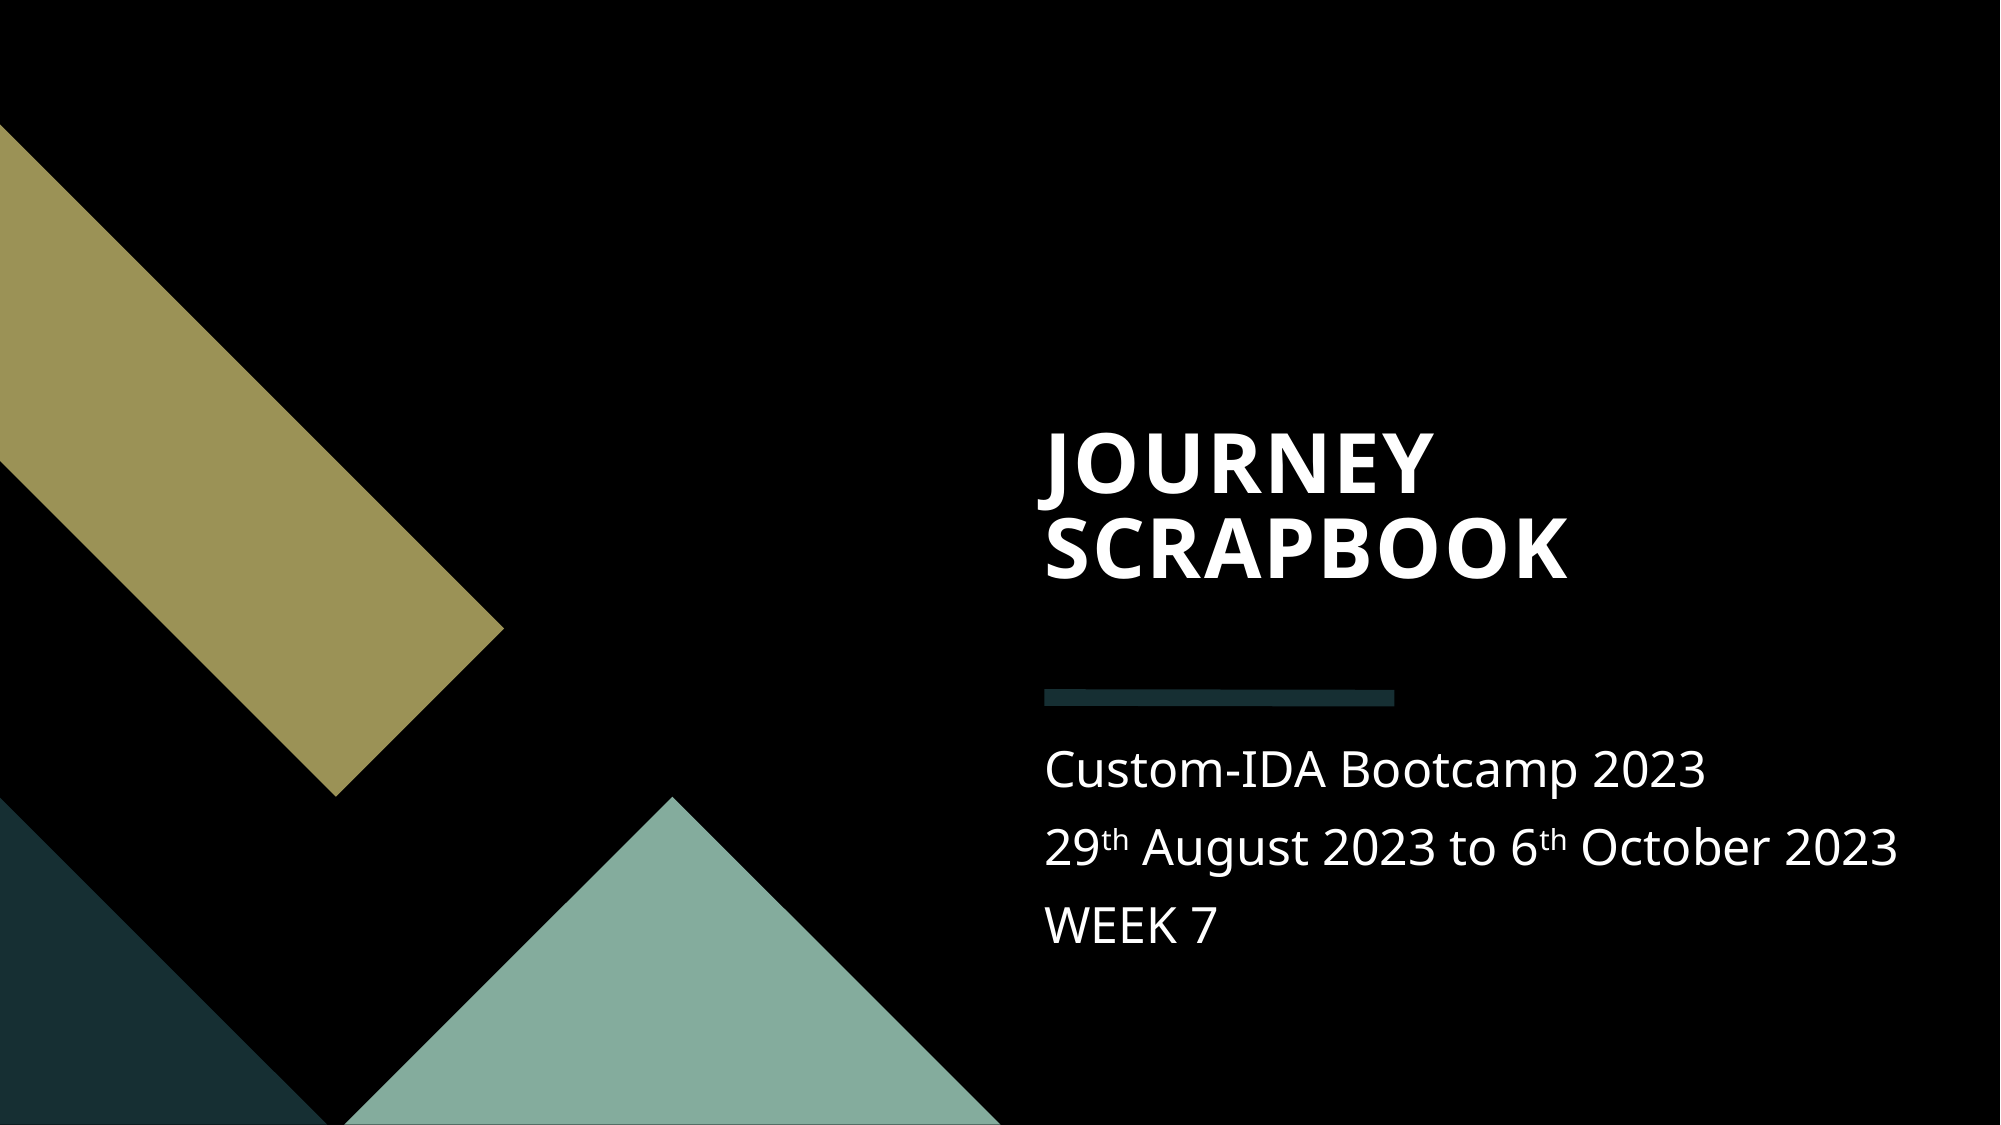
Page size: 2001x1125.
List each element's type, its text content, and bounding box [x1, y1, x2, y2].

list Custom-IDA Bootcamp 2023 29th August 2023 to 6th October 2023 WEEK 7 [1044, 746, 1946, 903]
title JOURNEY SCRAPBOOK [1044, 347, 1946, 596]
